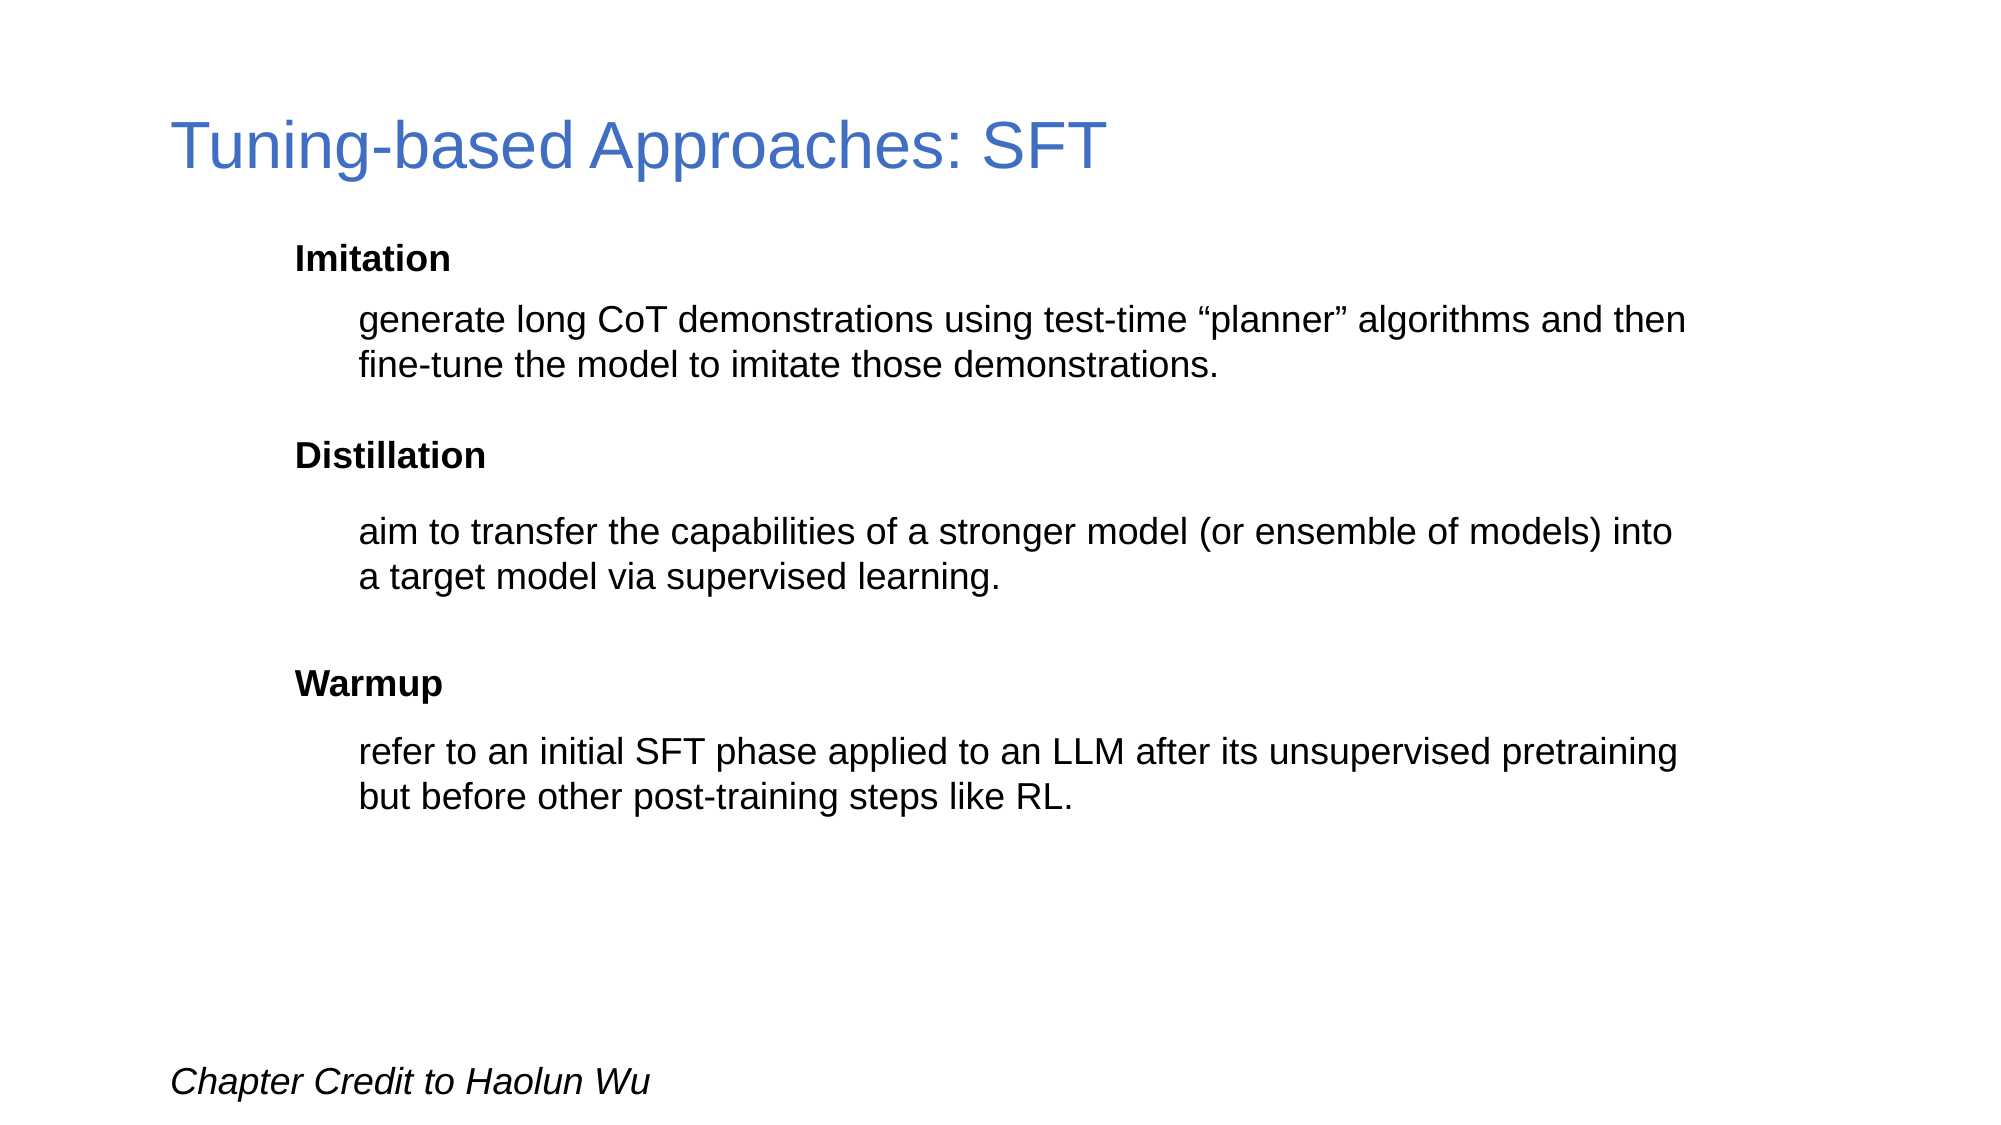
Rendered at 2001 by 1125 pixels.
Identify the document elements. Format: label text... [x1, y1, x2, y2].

text_box refer to an initial SFT phase applied to an LLM after its unsupervised pretraining but before other post-training steps like RL. [343, 719, 1727, 825]
text_box Imitation [280, 226, 579, 287]
text_box Tuning-based Approaches: SFT [155, 94, 1124, 189]
text_box generate long CoT demonstrations using test-time “planner” algorithms and then fine-tune the model to imitate those demonstrations. [343, 287, 1783, 393]
text_box Warmup [280, 651, 1281, 712]
text_box Chapter Credit to Haolun Wu [155, 1050, 774, 1110]
text_box Distillation [280, 423, 1281, 484]
text_box aim to transfer the capabilities of a stronger model (or ensemble of models) into a target model via supervised learning. [343, 499, 1711, 605]
